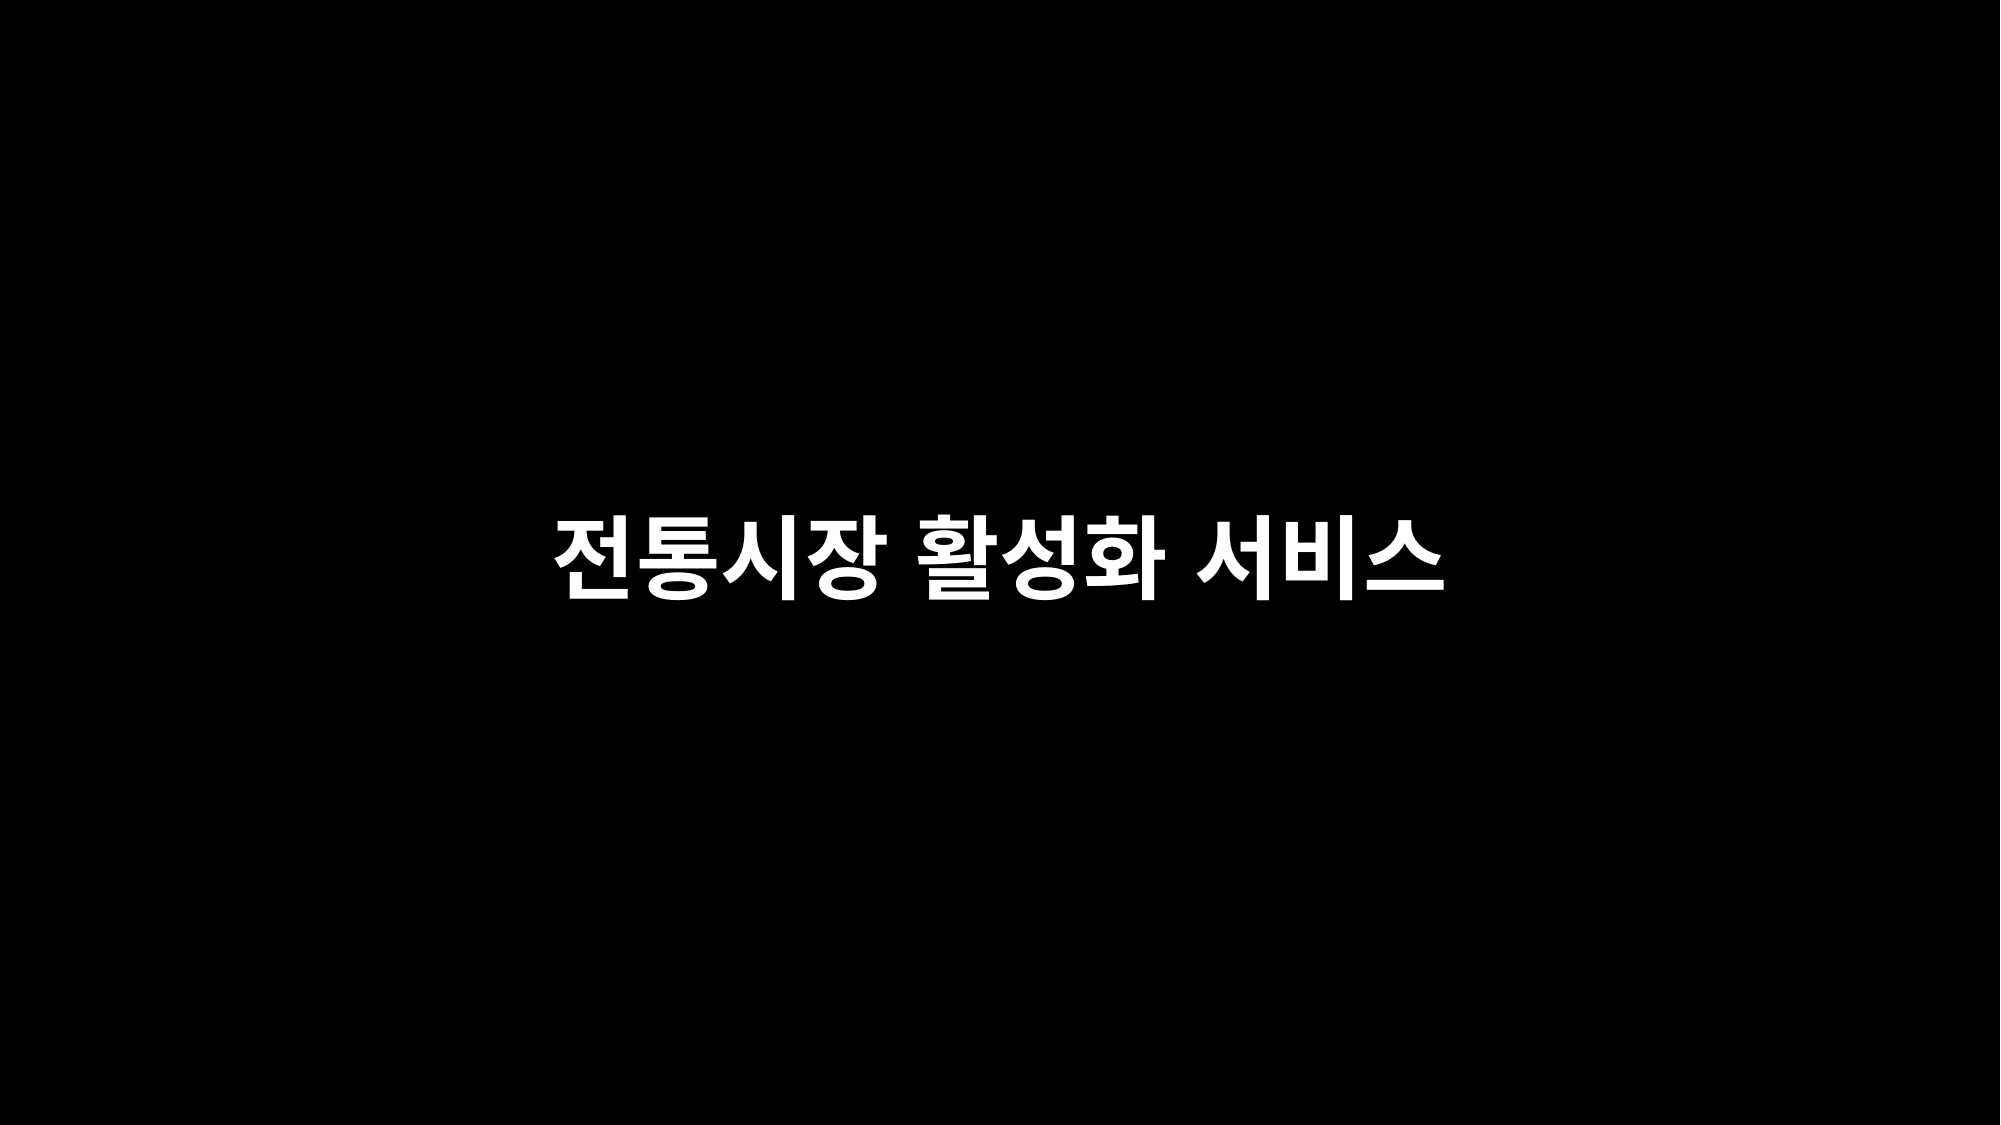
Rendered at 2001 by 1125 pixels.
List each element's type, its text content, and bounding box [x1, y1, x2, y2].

title 전통시장 활성화 서비스 [137, 453, 1863, 672]
